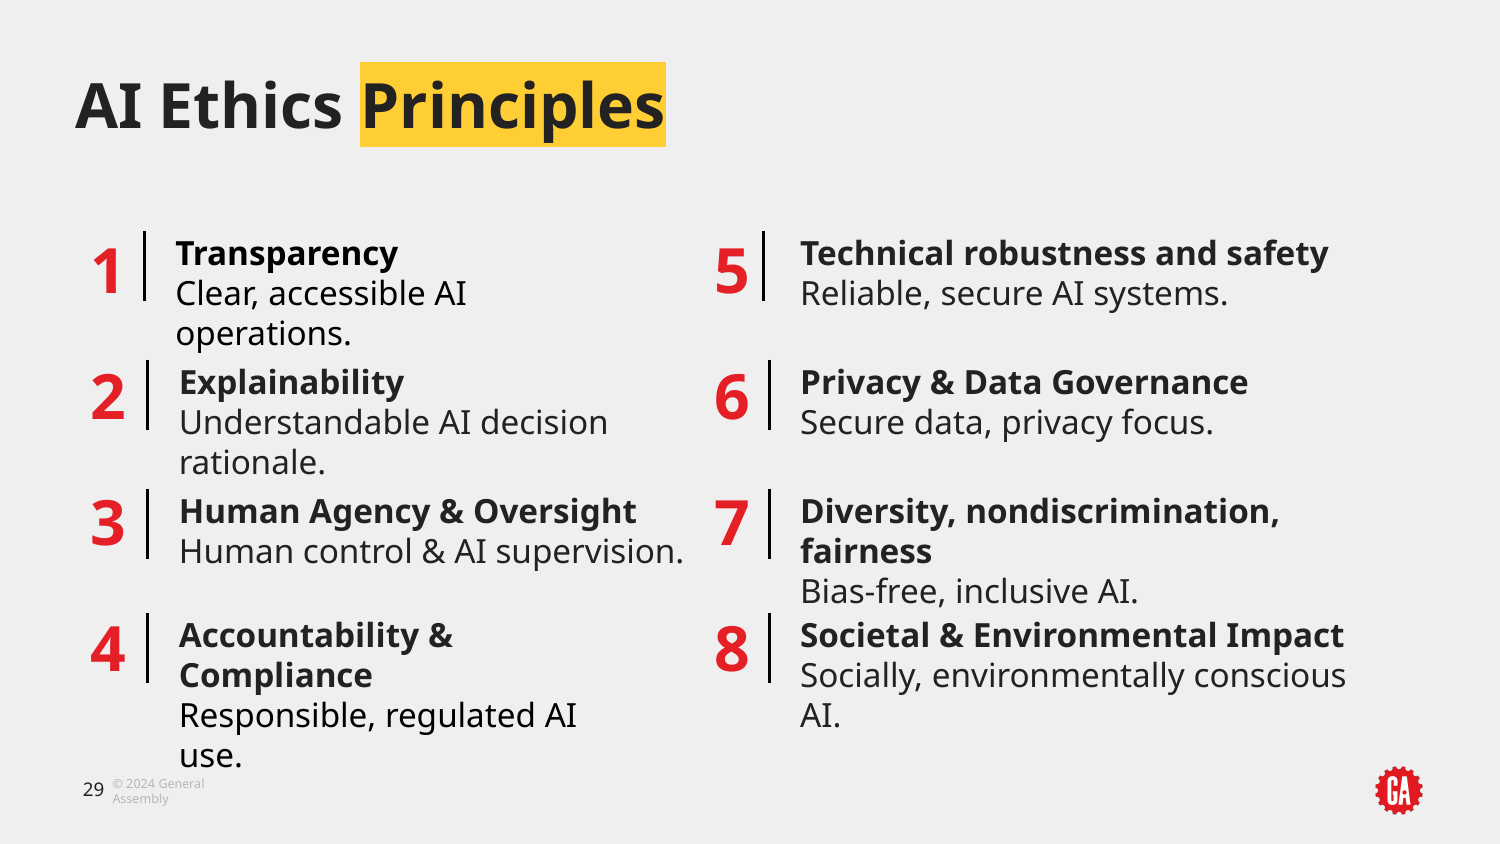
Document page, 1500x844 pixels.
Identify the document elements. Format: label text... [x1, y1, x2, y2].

text_box 5 [699, 216, 750, 291]
text_box 1 [74, 216, 129, 291]
text_box Human Agency & Oversight Human control & AI supervision. [163, 475, 707, 575]
text_box Explainability Understandable AI decision rationale. [163, 346, 717, 446]
text_box Societal & Environmental Impact Socially, environmentally conscious AI. [785, 599, 1392, 699]
text_box Privacy & Data Governance Secure data, privacy focus. [785, 346, 1392, 446]
text_box 6 [699, 342, 754, 417]
text_box Transparency Clear, accessible AI operations. [160, 217, 664, 317]
text_box 8 [699, 593, 754, 669]
slide_number ‹#› [52, 764, 105, 817]
picture [1373, 764, 1425, 817]
text_box Diversity, nondiscrimination, fairness Bias-free, inclusive AI. [785, 475, 1392, 575]
text_box 2 [75, 342, 132, 417]
text_box 7 [699, 467, 754, 543]
text_box 4 [75, 593, 132, 669]
text_box 3 [75, 467, 132, 543]
text_box Accountability & Compliance Responsible, regulated AI use. [163, 599, 664, 699]
text_box Technical robustness and safety Reliable, secure AI systems. [785, 217, 1391, 317]
title AI Ethics Principles [75, 75, 1425, 150]
